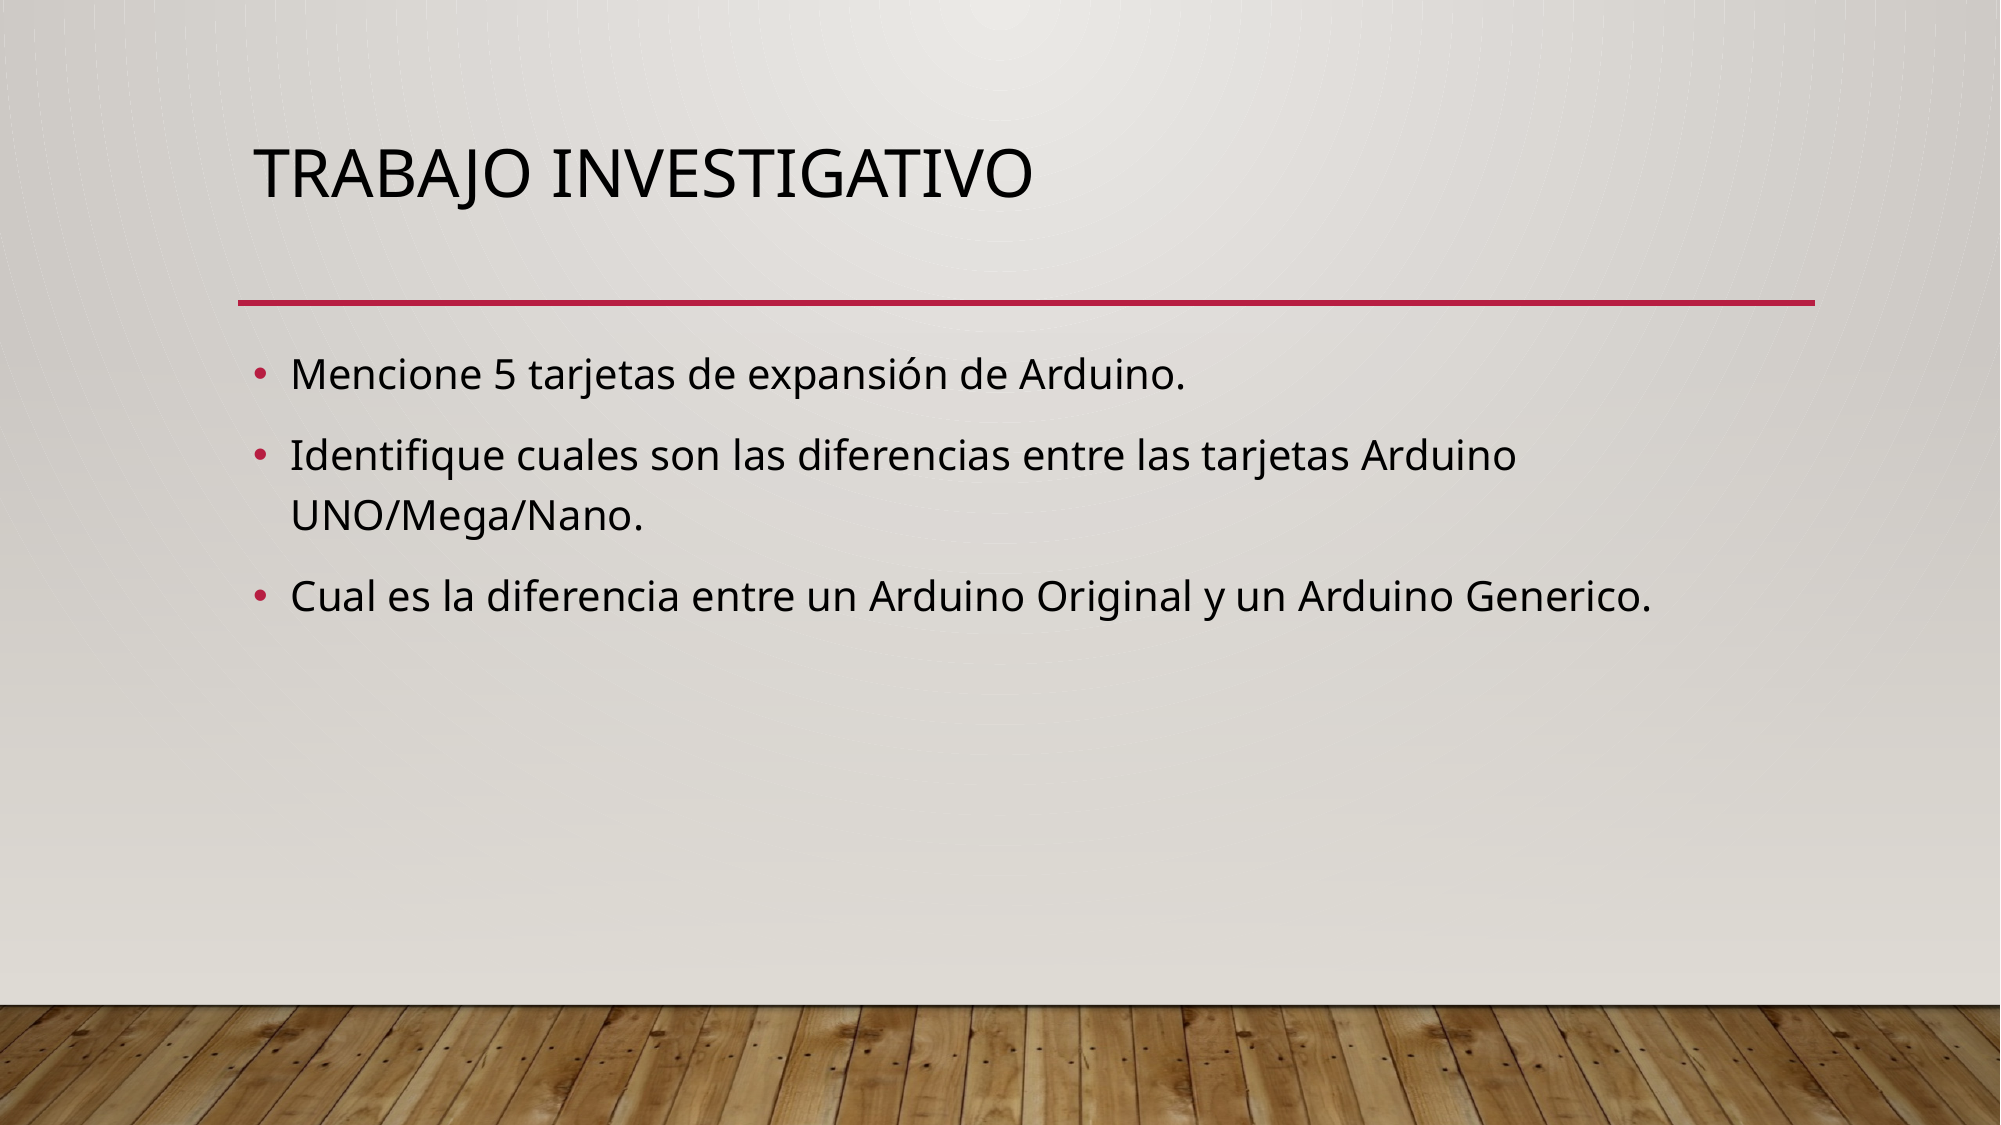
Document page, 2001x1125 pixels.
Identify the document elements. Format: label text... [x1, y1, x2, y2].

title Trabajo investigativo [238, 131, 1814, 305]
picture [0, 1005, 2000, 1125]
list Mencione 5 tarjetas de expansión de Arduino. Identifique cuales son las diferencias entre las tarjetas Arduino UNO/Mega/Nano. Cual es la diferencia entre un Arduino Original y un Arduino Generico. [238, 330, 1814, 897]
